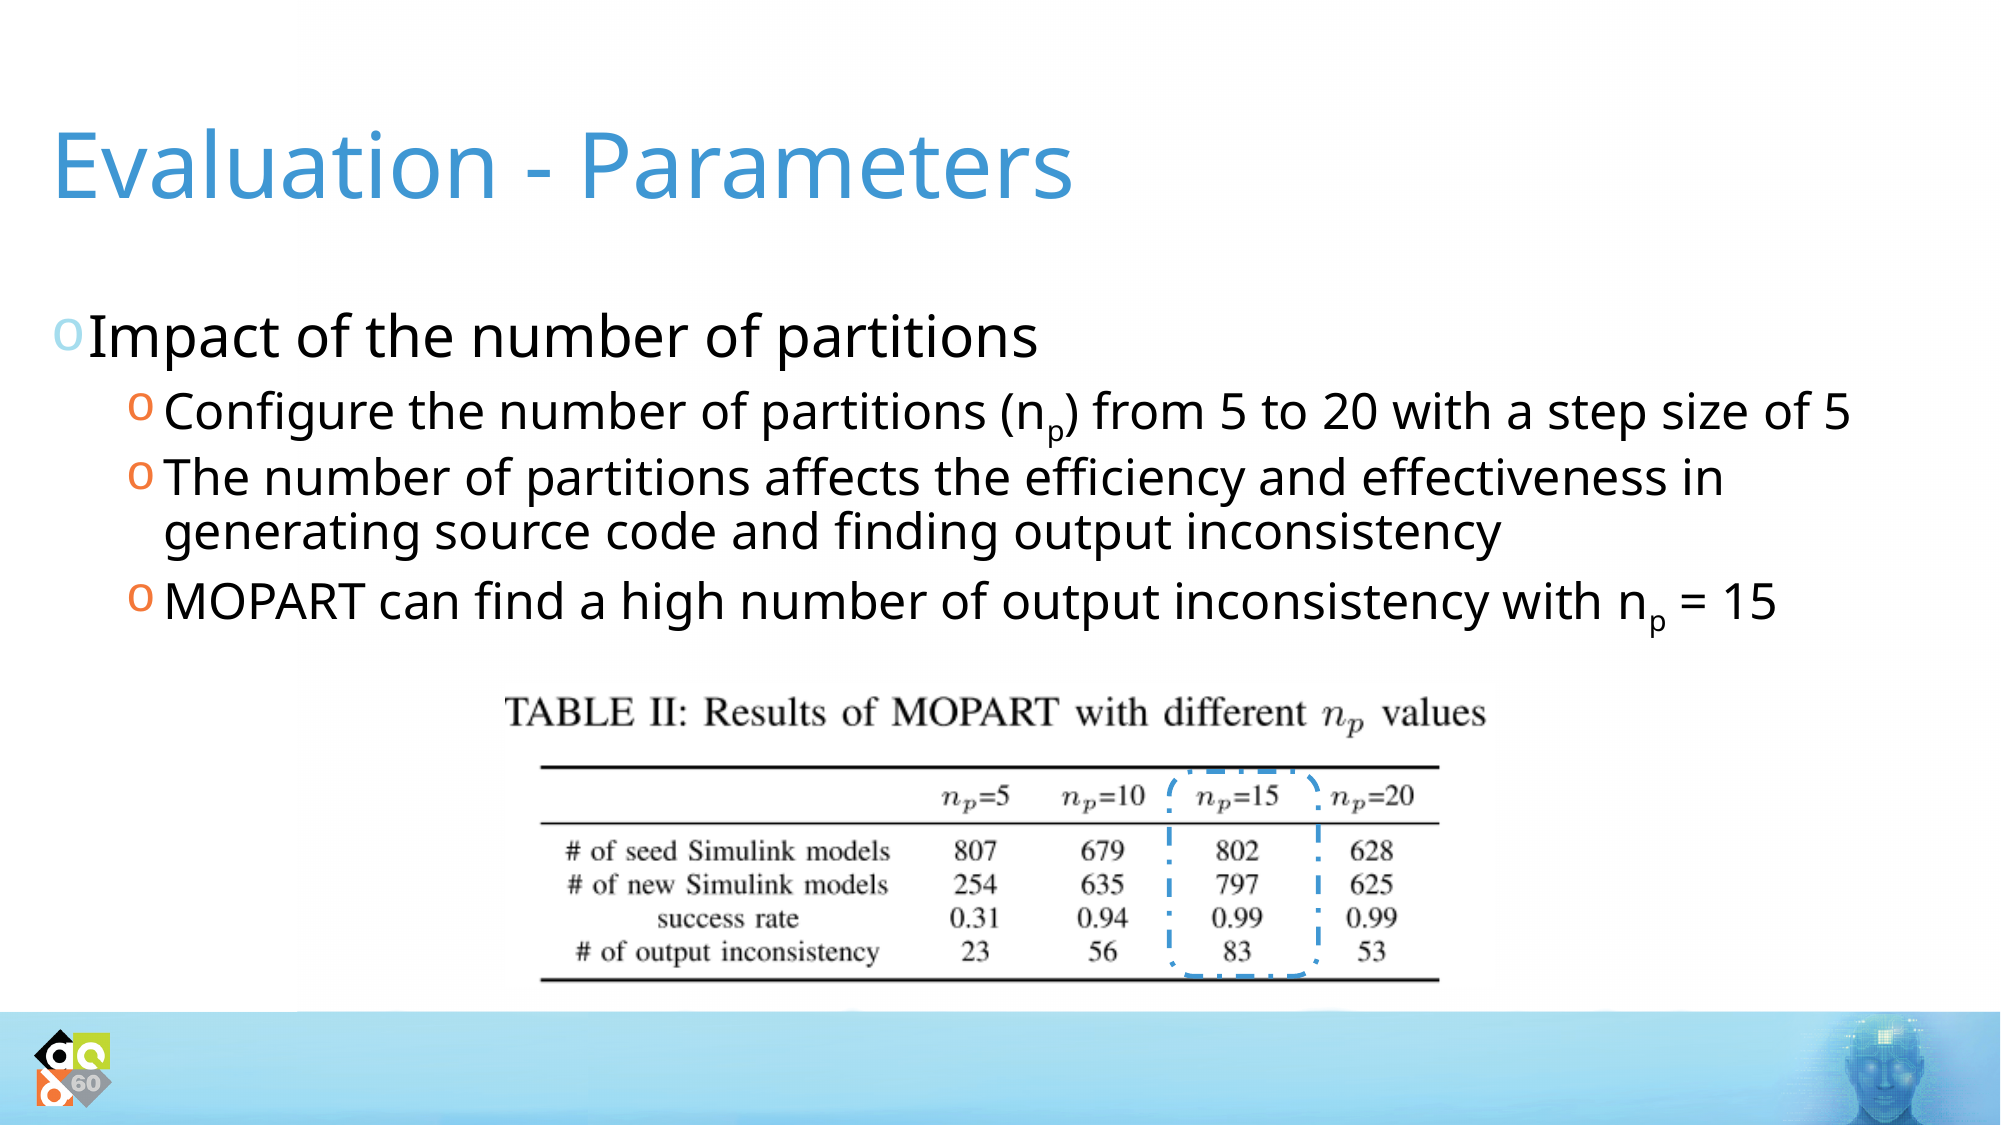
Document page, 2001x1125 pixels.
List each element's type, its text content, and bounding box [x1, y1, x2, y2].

picture [0, 0, 2001, 1125]
list Impact of the number of partitions Configure the number of partitions (np) from 5 to 20 with a step size of 5 The number of partitions affects the efficiency and effectiveness in generating source code and finding output inconsistency MOPART can find a high number of output inconsistency with np = 15 [35, 299, 1959, 987]
title Evaluation - Parameters [35, 59, 1959, 278]
